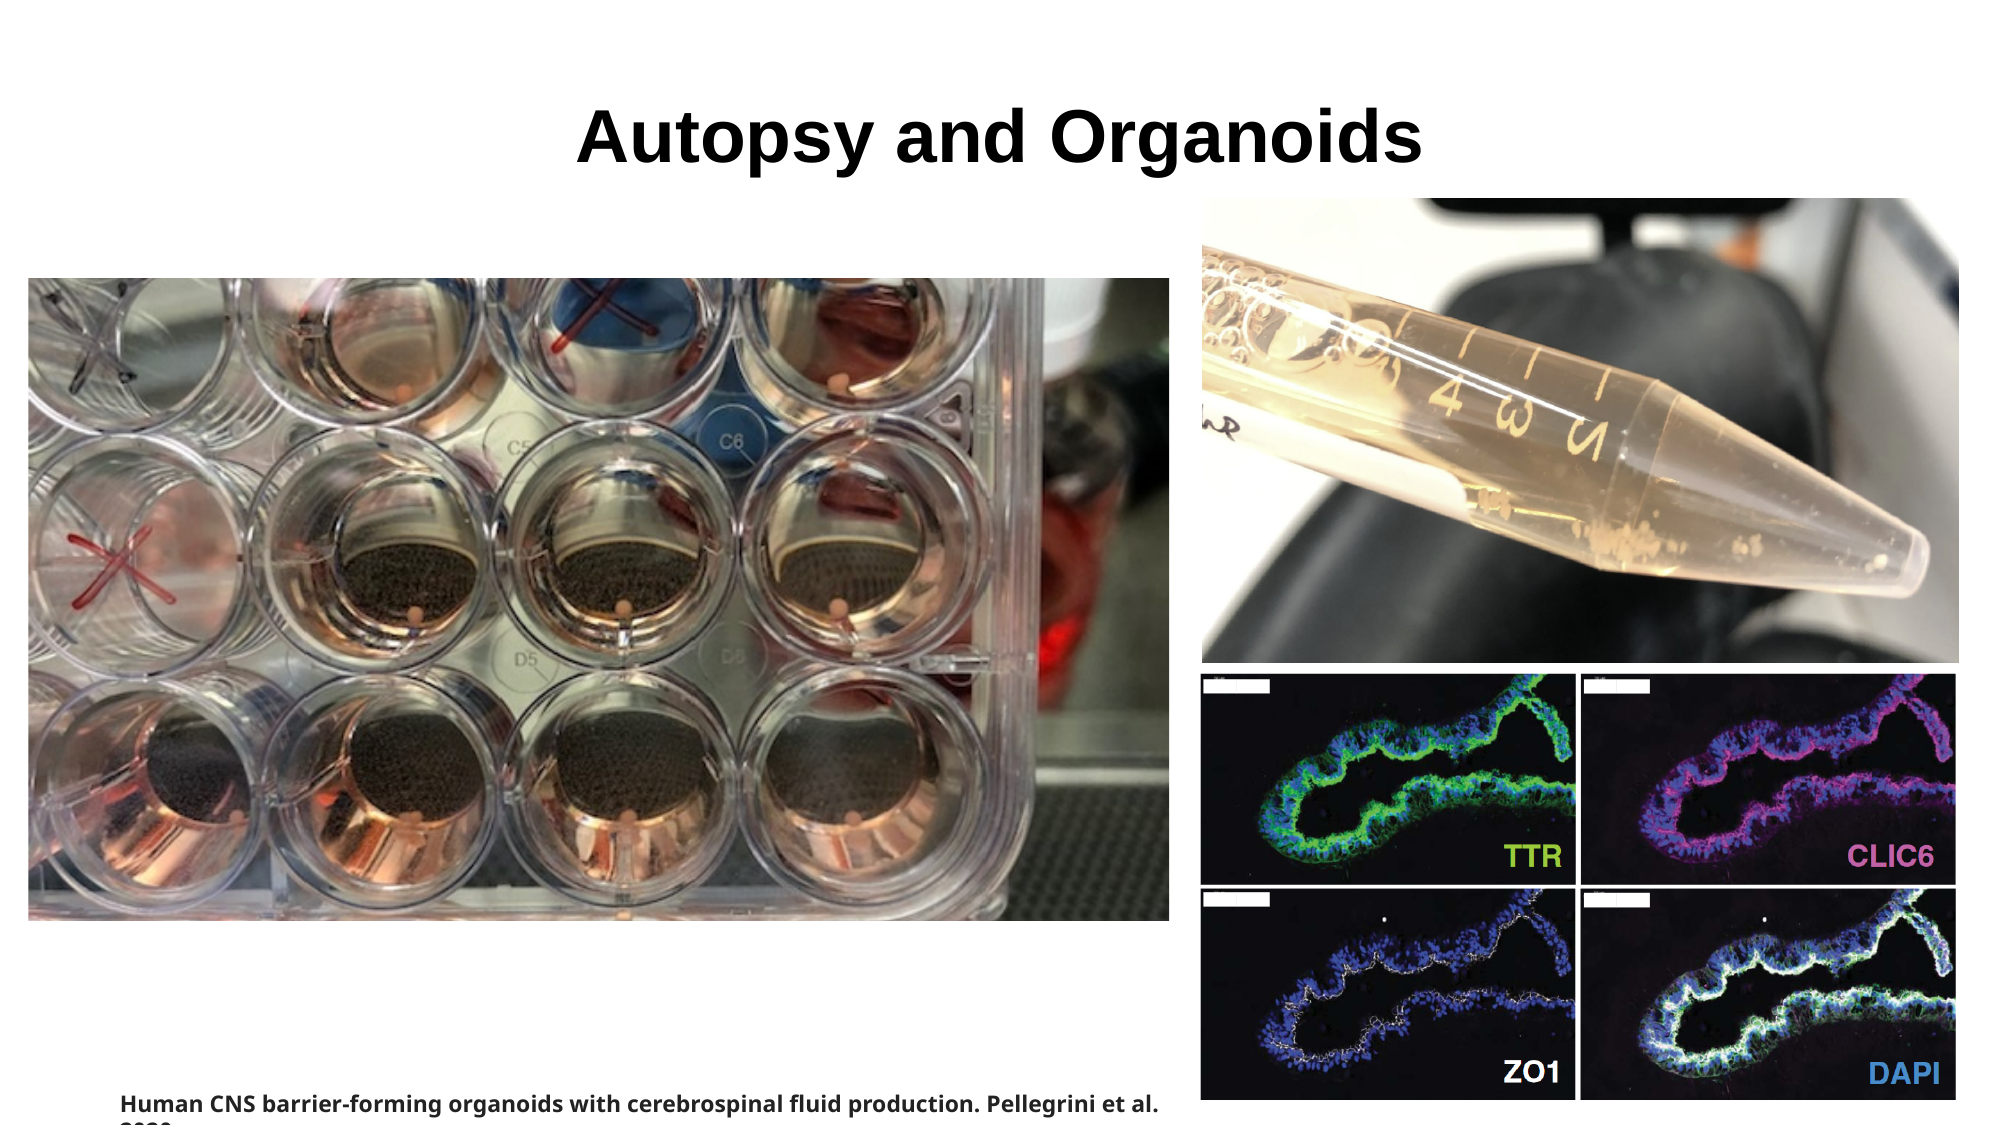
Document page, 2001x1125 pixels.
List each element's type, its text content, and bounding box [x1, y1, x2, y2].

picture [1192, 198, 1959, 1104]
title Autopsy and Organoids [137, 29, 1863, 247]
picture [28, 278, 1170, 921]
text_box Human CNS barrier-forming organoids with cerebrospinal fluid production. Pellegrini et al. 2020 [105, 1082, 1181, 1125]
